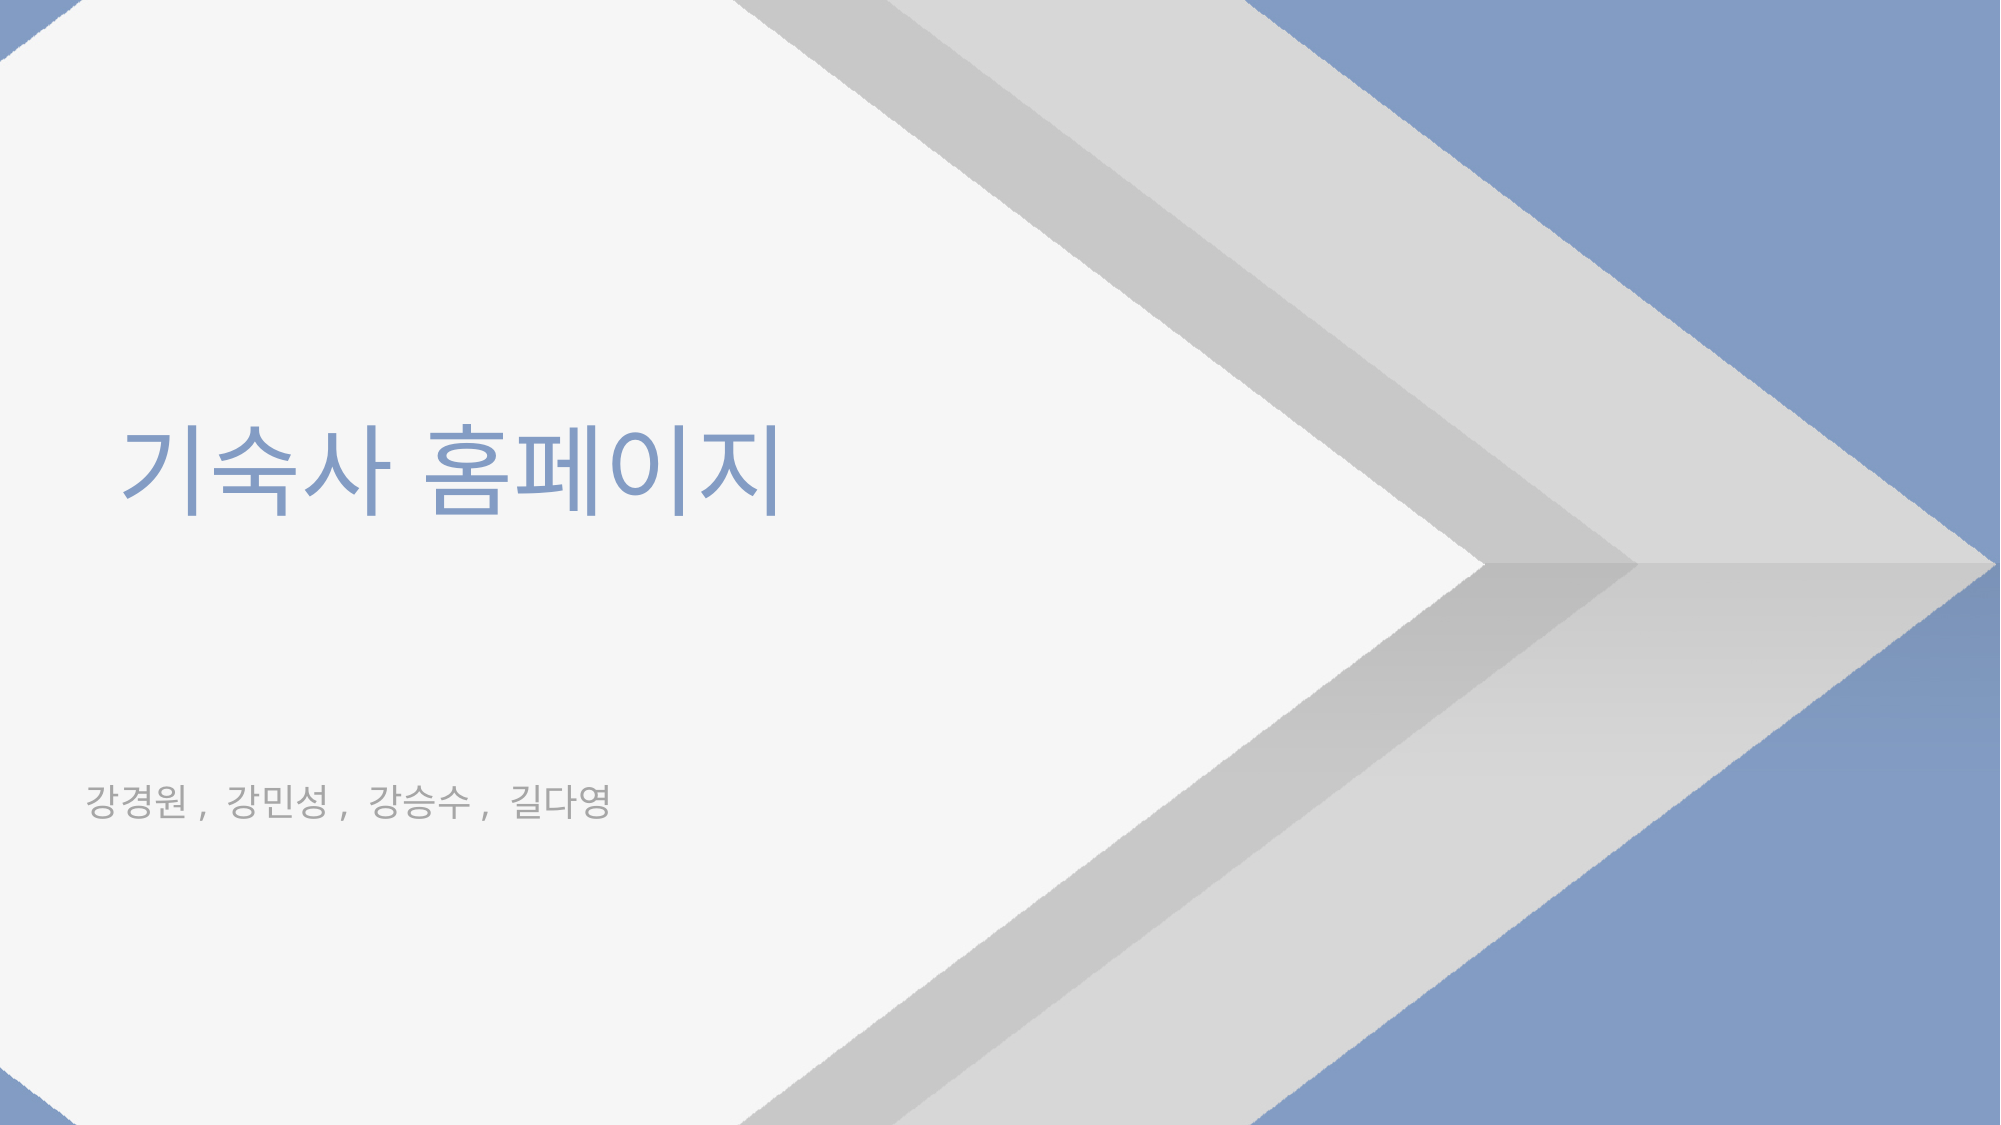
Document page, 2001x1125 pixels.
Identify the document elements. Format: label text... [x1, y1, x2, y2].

title 기숙사 홈페이지 [102, 337, 1379, 599]
picture [0, 0, 2000, 1125]
subtitle 강경원, 강민성, 강승수, 길다영 [70, 771, 1095, 843]
